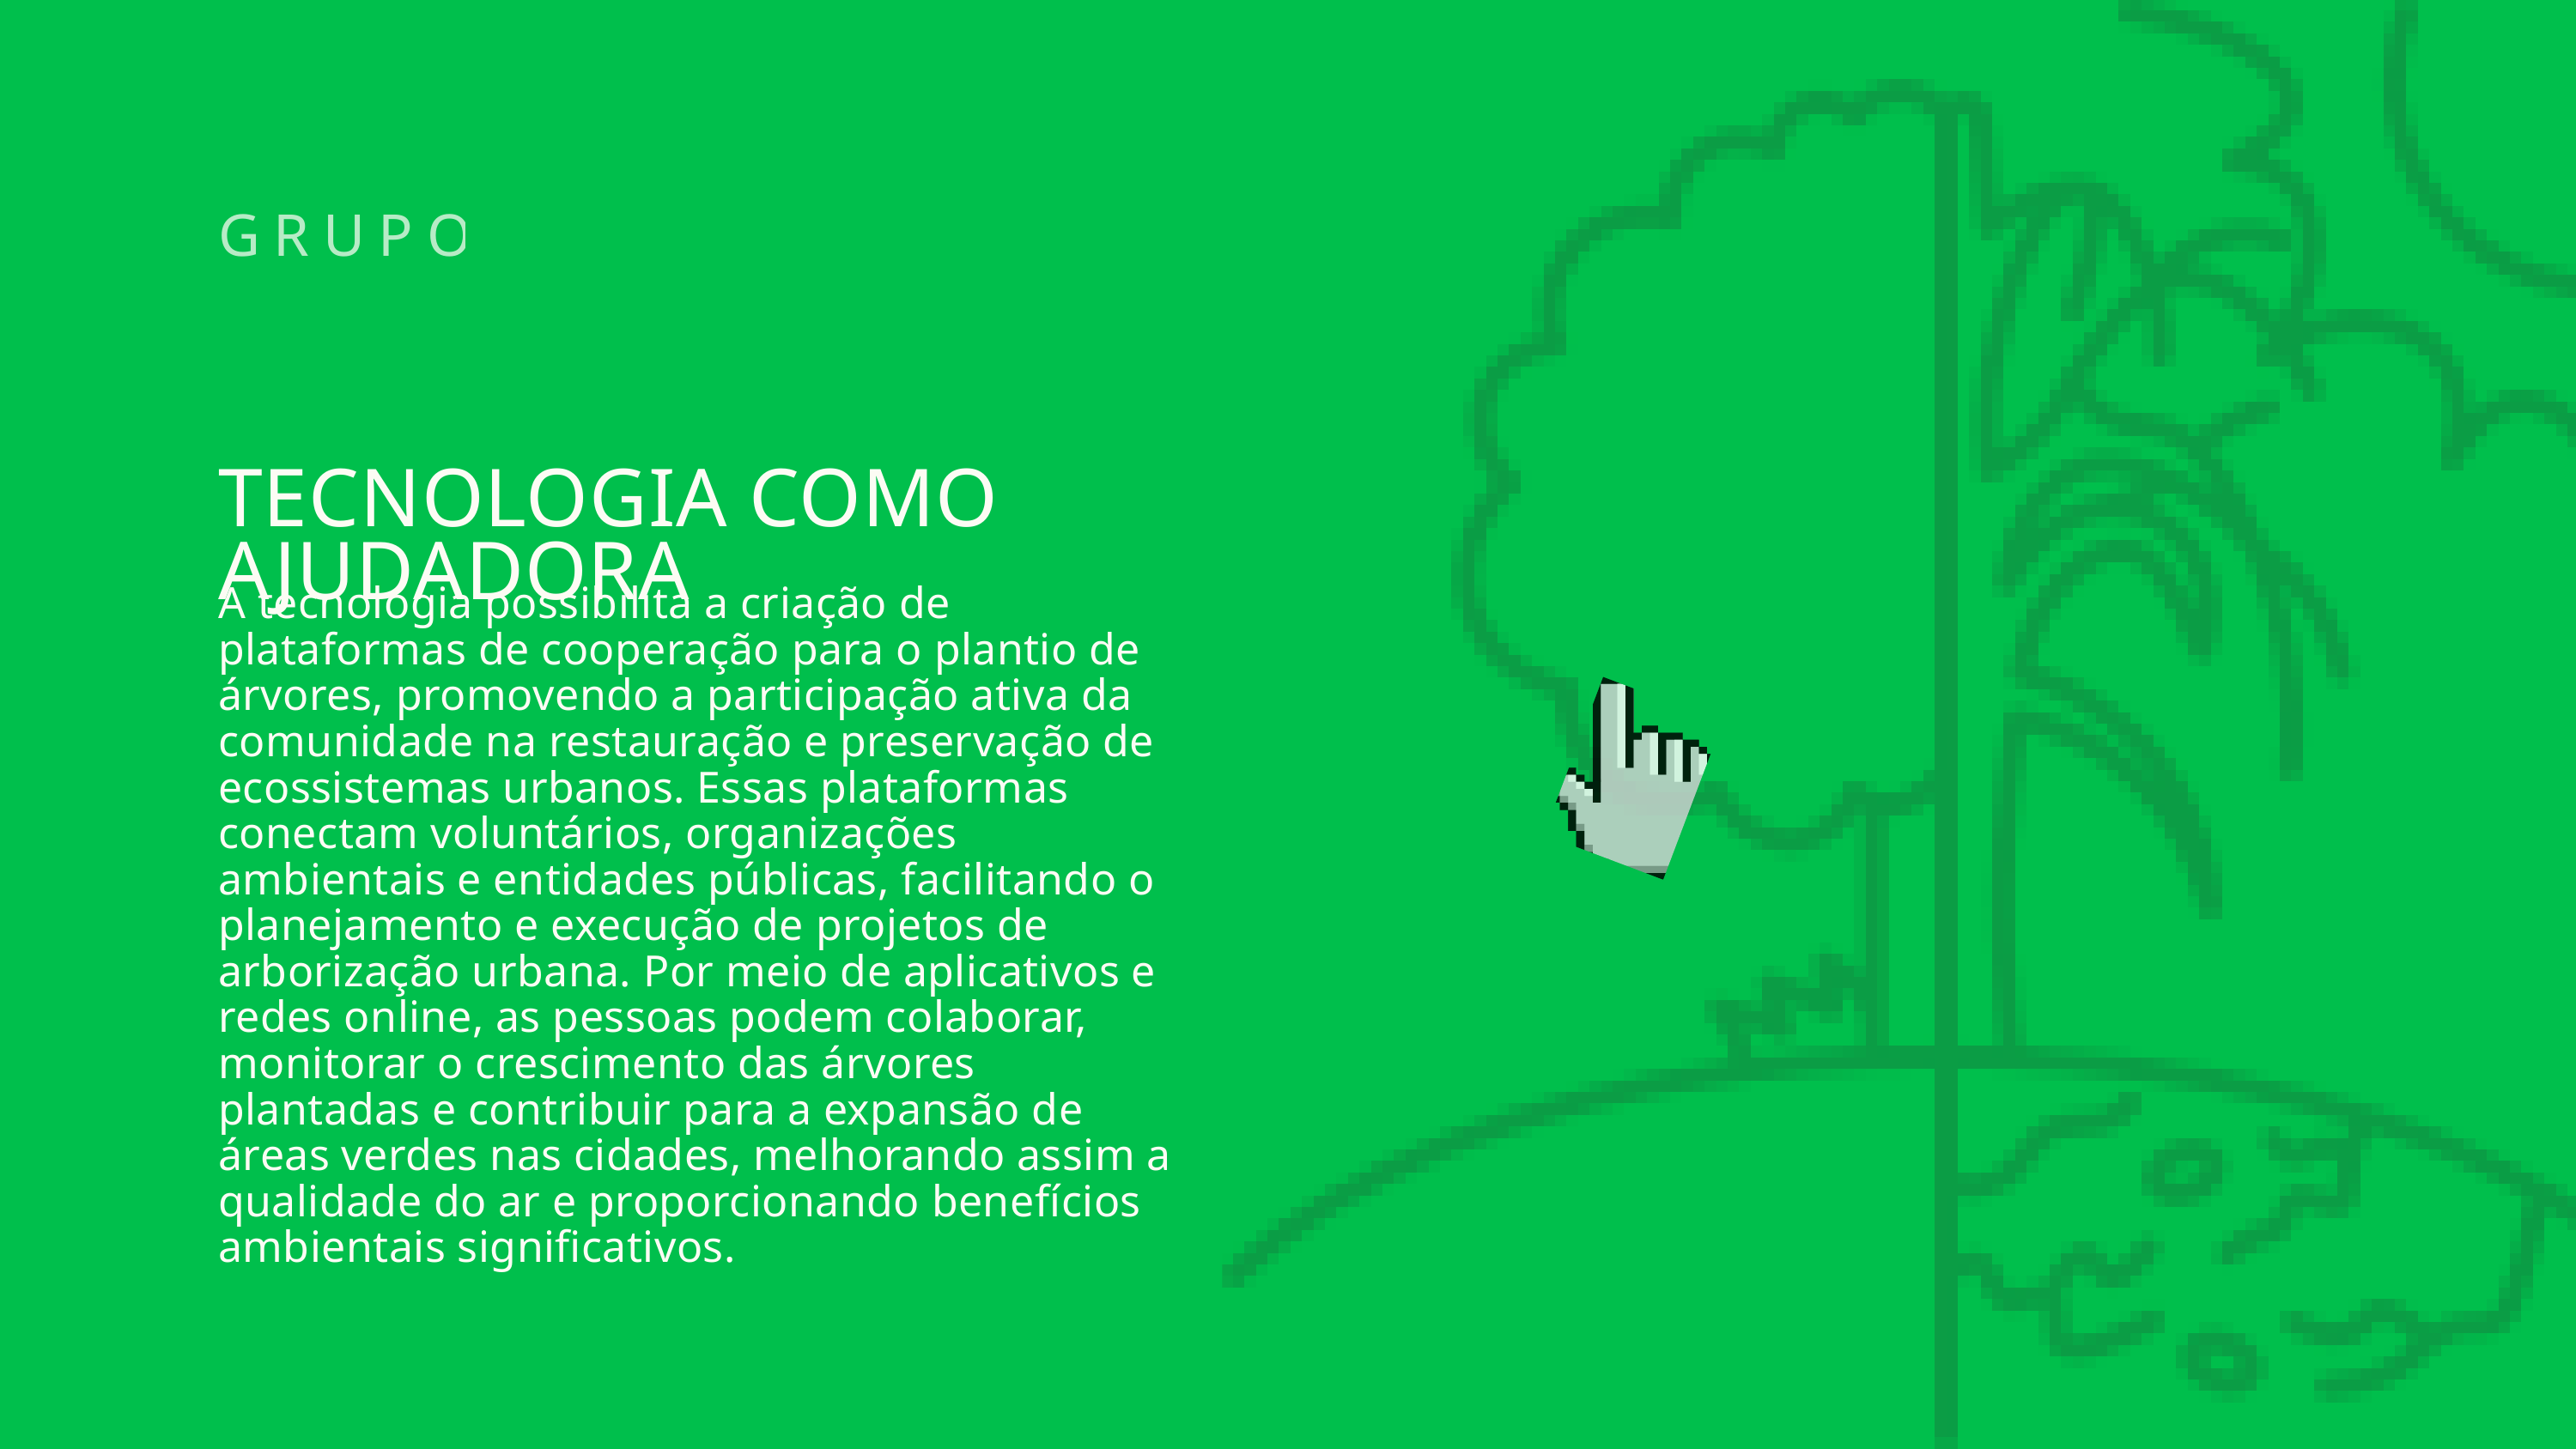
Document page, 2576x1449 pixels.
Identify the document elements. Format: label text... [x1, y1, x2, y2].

text_box [1222, 0, 2576, 1449]
text_box [1543, 676, 1723, 880]
text_box A tecnologia possibilita a criação de plataformas de cooperação para o plantio de árvores, promovendo a participação ativa da comunidade na restauração e preservação de ecossistemas urbanos. Essas plataformas conectam voluntários, organizações ambientais e entidades públicas, facilitando o planejamento e execução de projetos de arborização urbana. Por meio de aplicativos e redes online, as pessoas podem colaborar, monitorar o crescimento das árvores plantadas e contribuir para a expansão de áreas verdes nas cidades, melhorando assim a qualidade do ar e proporcionando benefícios ambientais significativos. [218, 581, 1186, 1271]
text_box TECNOLOGIA COMO AJUDADORA [218, 469, 1042, 581]
text_box GRUPO 5 [218, 196, 691, 268]
